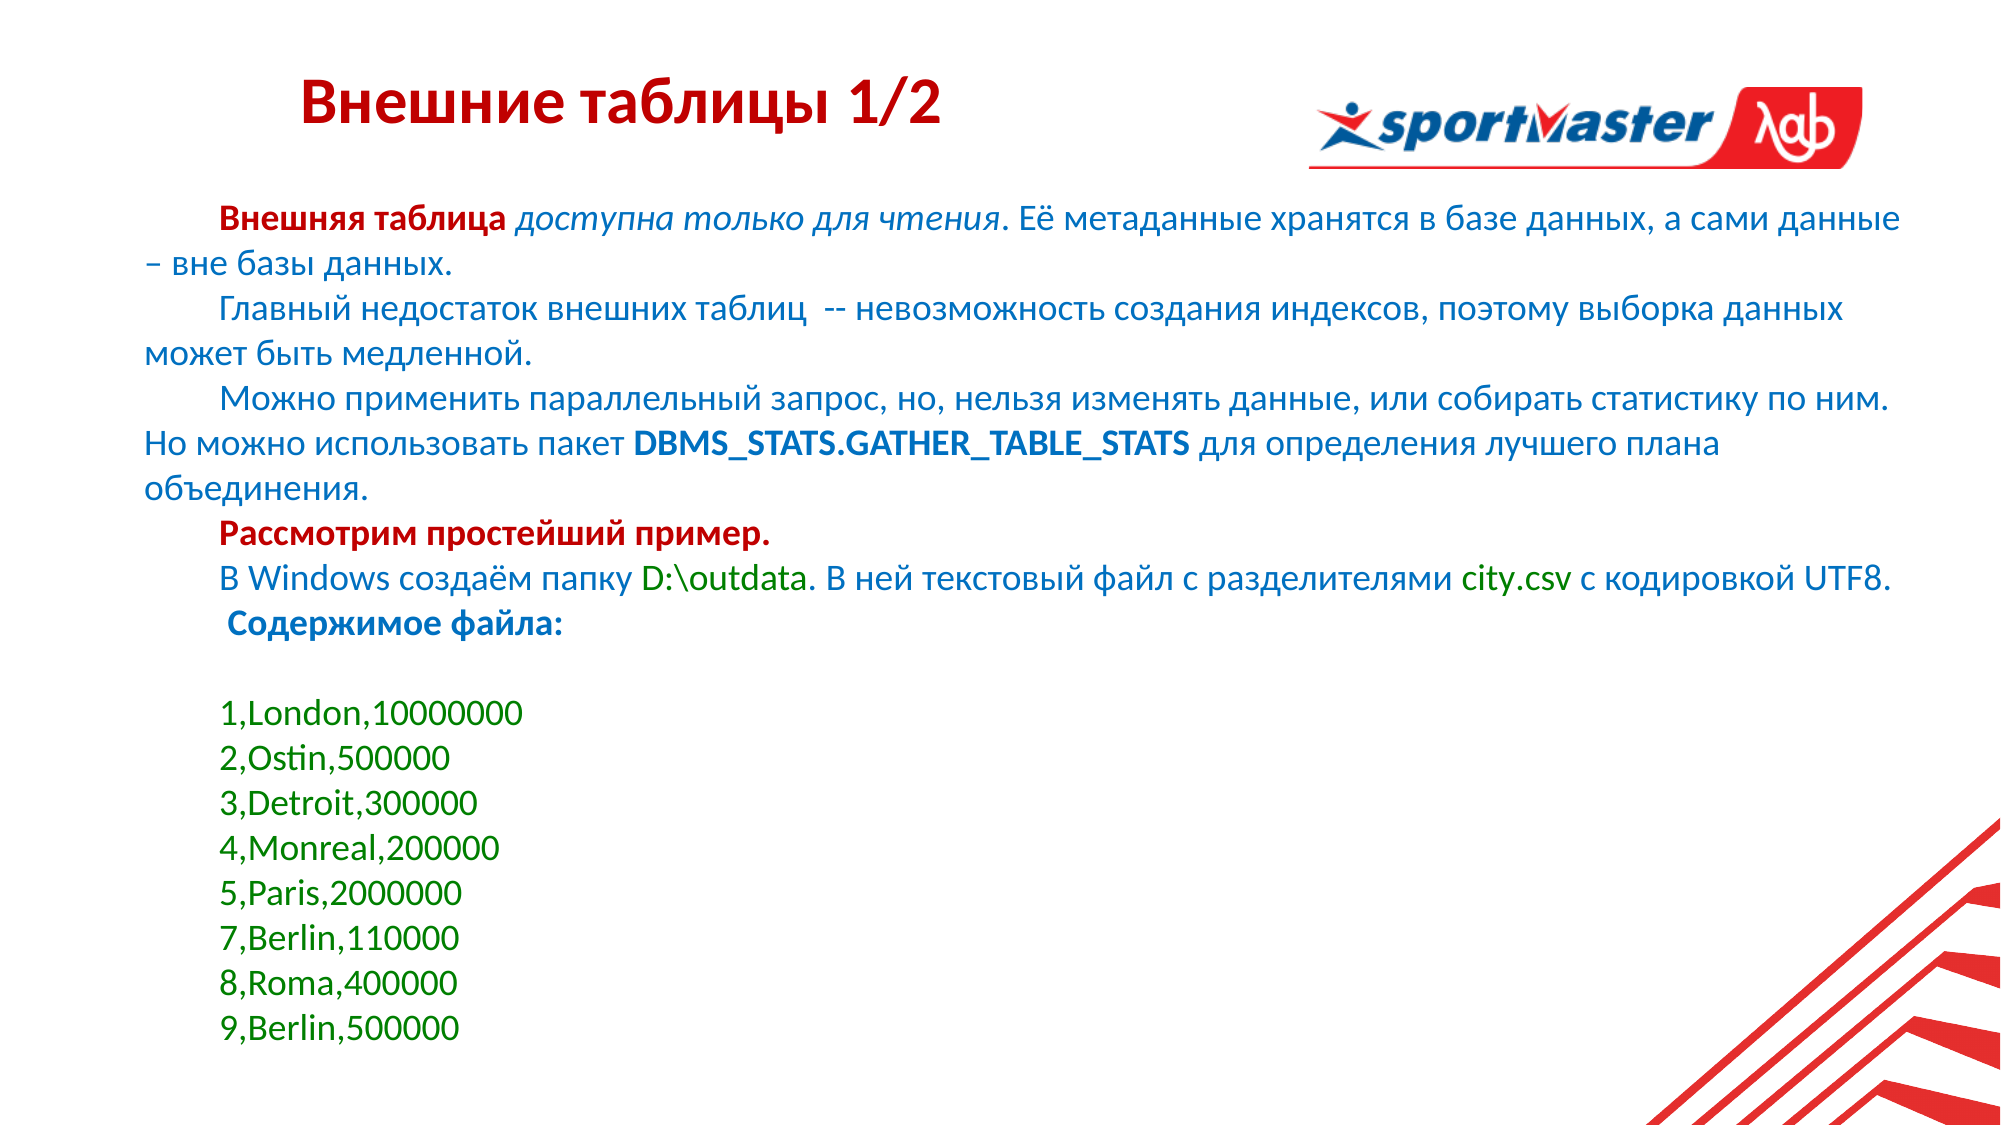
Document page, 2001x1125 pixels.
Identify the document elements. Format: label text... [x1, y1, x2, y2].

text_box Внешняя таблица доступна только для чтения. Её метаданные хранятся в базе данных, а сами данные – вне базы данных. Главный недостаток внешних таблиц -- невозможность создания индексов, поэтому выборка данных может быть медленной. Можно применить параллельный запрос, но, нельзя изменять данные, или собирать статистику по ним. Но можно использовать пакет DBMS_STATS.GATHER_TABLE_STATS для определения лучшего плана объединения. Рассмотрим простейший пример. В Windows создаём папку D:\outdata. В ней текстовый файл с разделителями city.csv с кодировкой UTF8. Содержимое файла: 1,London,10000000 2,Ostin,500000 3,Detroit,300000 4,Monreal,200000 5,Paris,2000000 7,Berlin,110000 8,Roma,400000 9,Berlin,500000 [129, 185, 1923, 1100]
picture [1609, 808, 2001, 1125]
text_box Внешние таблицы 1/2 [200, 49, 1043, 145]
